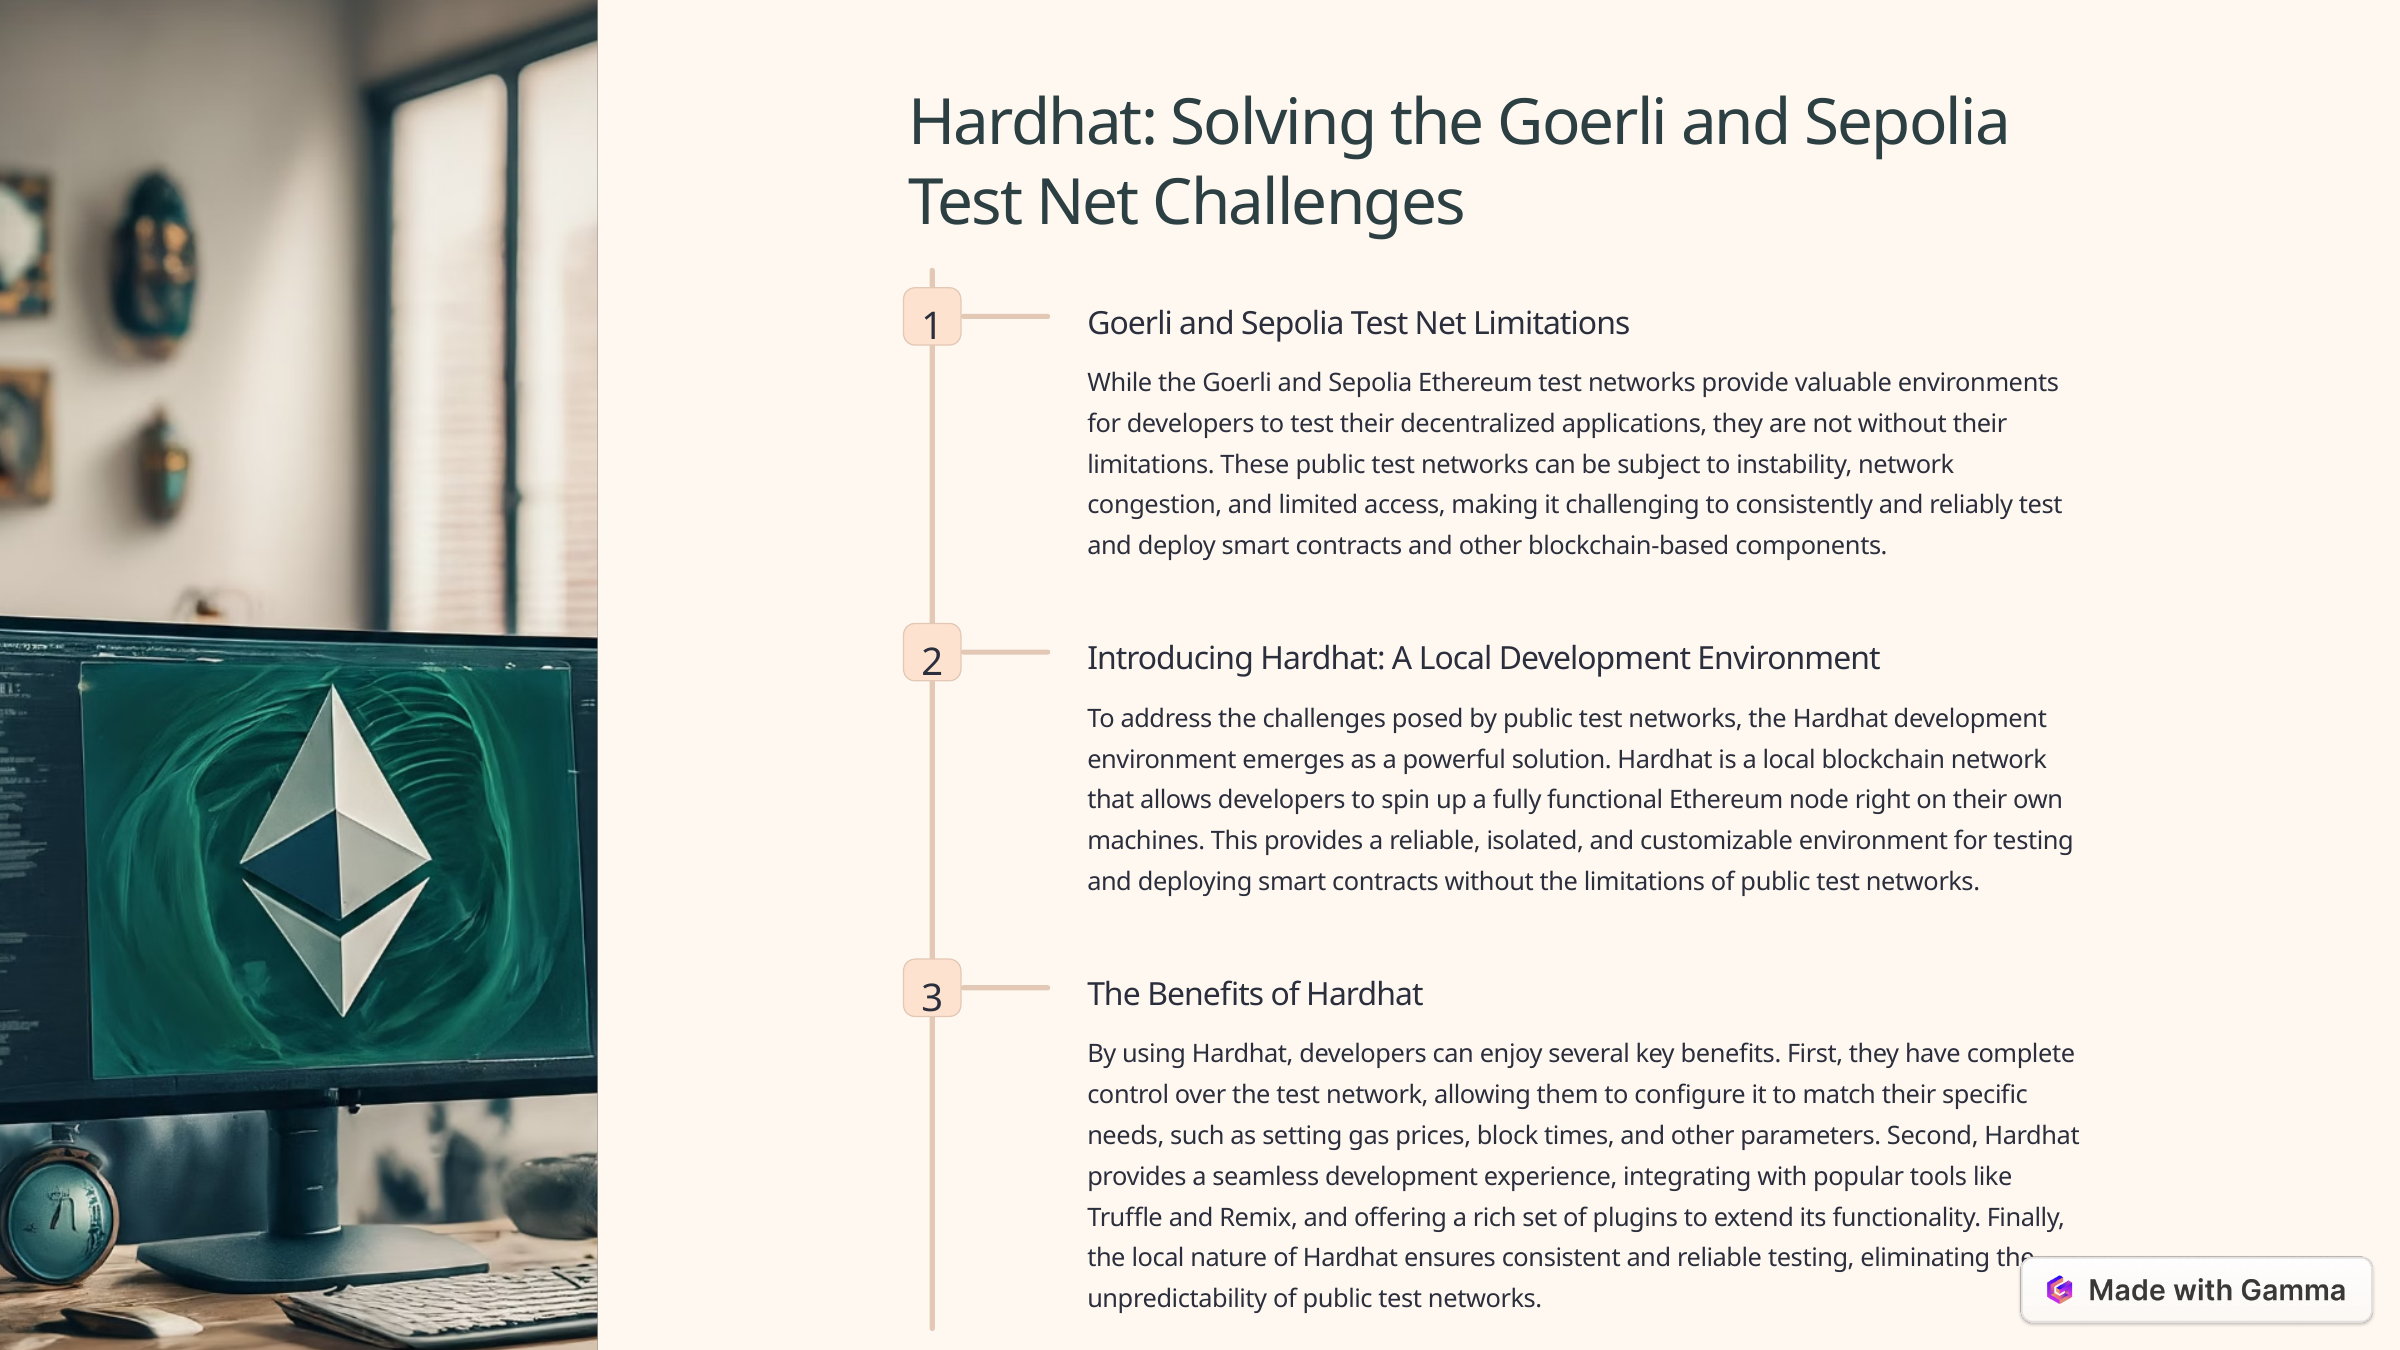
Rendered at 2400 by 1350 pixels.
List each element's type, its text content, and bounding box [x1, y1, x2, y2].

text_box [903, 287, 961, 346]
text_box Hardhat: Solving the Goerli and Sepolia Test Net Challenges [893, 70, 2106, 230]
text_box 3 [921, 963, 943, 1012]
text_box [929, 267, 935, 287]
text_box To address the challenges posed by public test networks, the Hardhat development environment emerges as a powerful solution. Hardhat is a local blockchain network that allows developers to spin up a fully functional Ethereum node right on their own machines. This provides a reliable, isolated, and customizable environment for testing and deploying smart contracts without the limitations of public test networks. [1072, 684, 2106, 889]
text_box Introducing Hardhat: A Local Development Environment [1072, 629, 1863, 669]
text_box [903, 959, 961, 1017]
text_box [929, 1017, 935, 1332]
text_box [929, 346, 935, 623]
text_box [929, 681, 935, 959]
text_box 2 [922, 628, 943, 676]
text_box [903, 623, 961, 681]
text_box [961, 649, 1051, 655]
text_box [961, 985, 1051, 991]
text_box By using Hardhat, developers can enjoy several key benefits. First, they have complete control over the test network, allowing them to configure it to match their specific needs, such as setting gas prices, block times, and other parameters. Second, Hardhat provides a seamless development experience, integrating with popular tools like Truffle and Remix, and offering a rich set of plugins to extend its functionality. Finally, the local nature of Hardhat ensures consistent and reliable testing, eliminating the unpredictability of public test networks. [1072, 1019, 2106, 1306]
text_box Goerli and Sepolia Test Net Limitations [1072, 293, 1613, 334]
text_box [599, 0, 2400, 1350]
picture [0, 0, 599, 1350]
text_box While the Goerli and Sepolia Ethereum test networks provide valuable environments for developers to test their decentralized applications, they are not without their limitations. These public test networks can be subject to instability, network congestion, and limited access, making it challenging to consistently and reliably test and deploy smart contracts and other blockchain-based components. [1072, 348, 2106, 553]
picture [2008, 1244, 2385, 1335]
text_box 1 [924, 292, 940, 341]
text_box The Benefits of Hardhat [1072, 964, 1404, 1005]
text_box [961, 313, 1051, 319]
